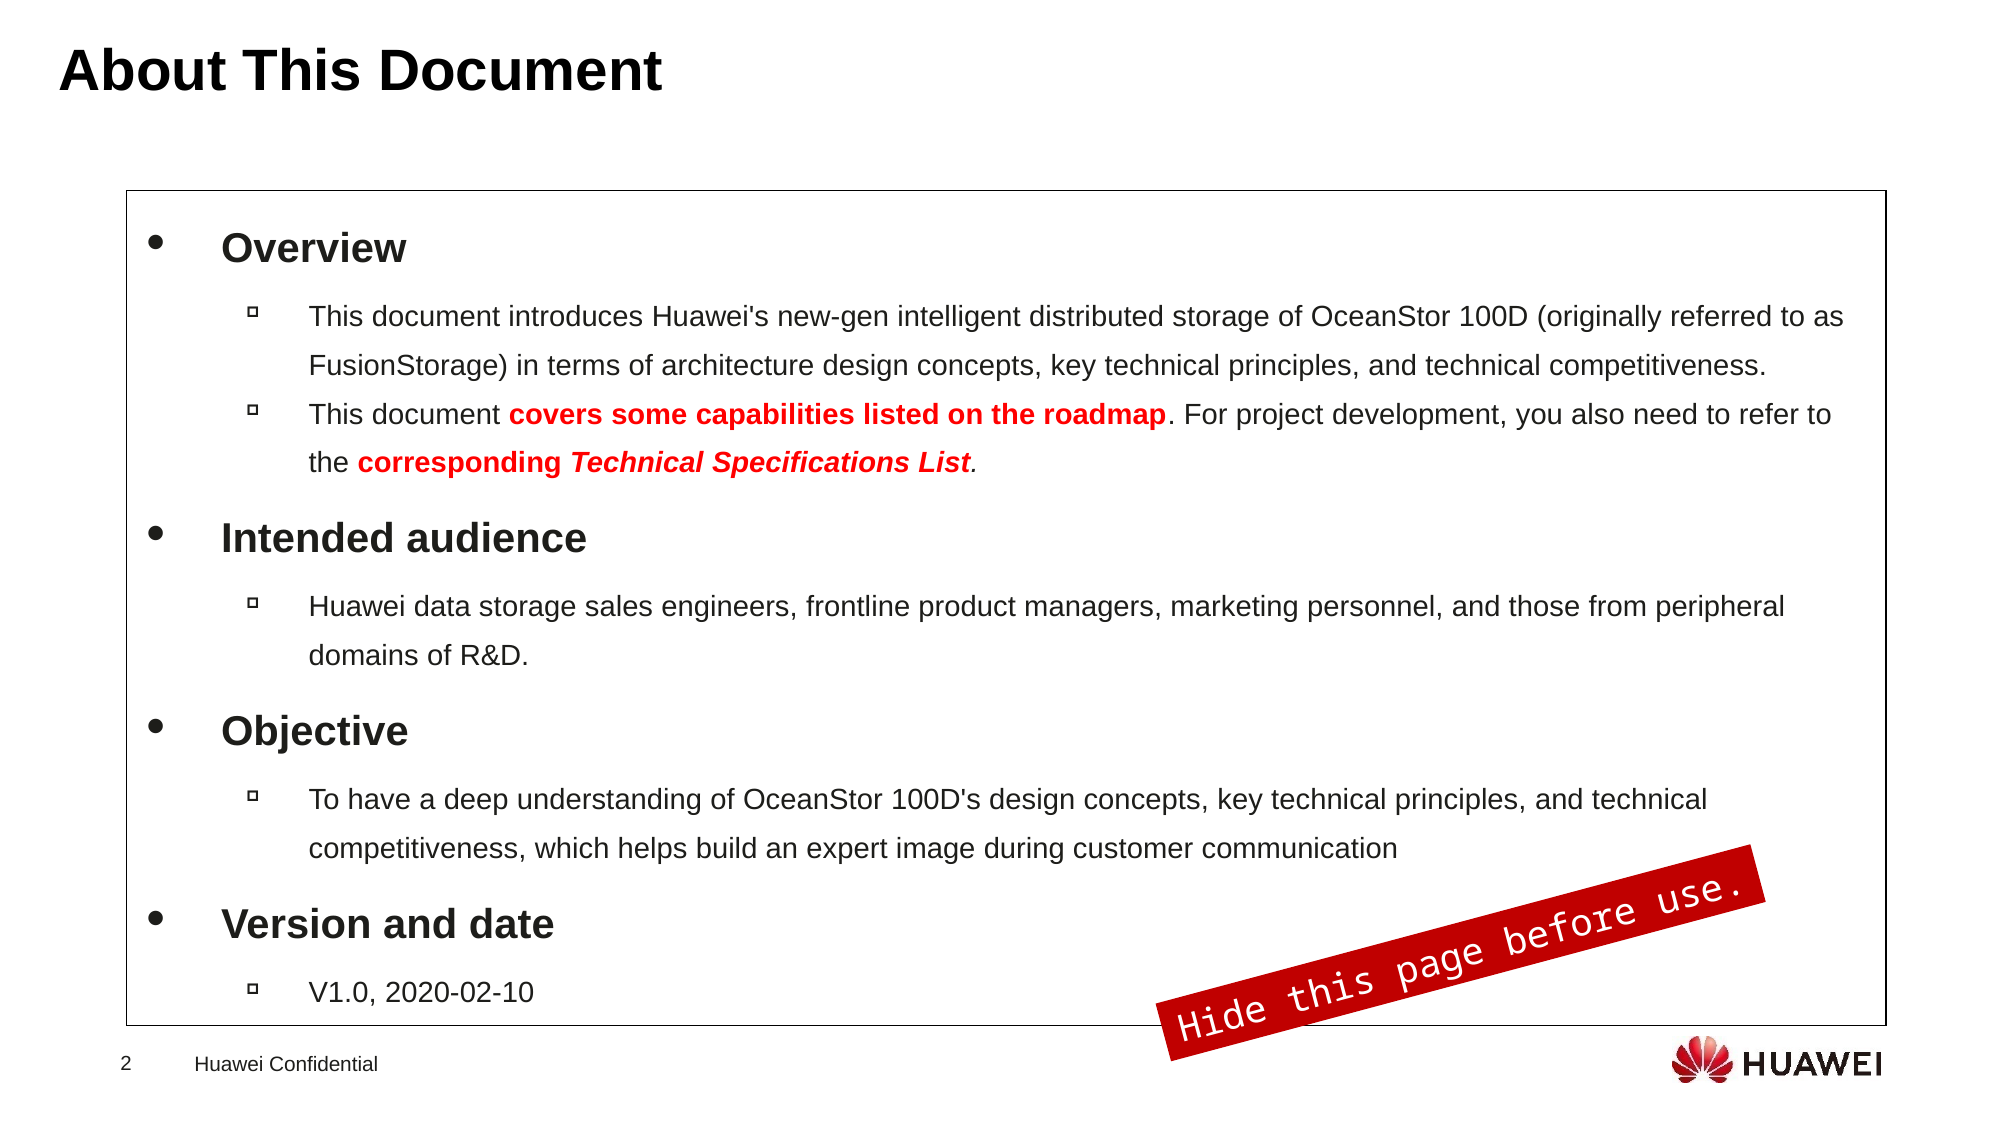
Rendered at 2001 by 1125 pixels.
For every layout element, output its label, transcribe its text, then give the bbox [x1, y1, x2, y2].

text_box Hide this page before use. [1155, 844, 1766, 1062]
text_box About This Document [58, 32, 1901, 112]
picture [1672, 1036, 1881, 1083]
text_box Overview This document introduces Huawei's new-gen intelligent distributed storage of OceanStor 100D (originally referred to as FusionStorage) in terms of architecture design concepts, key technical principles, and technical competitiveness. This document covers some capabilities listed on the roadmap. For project development, you also need to refer to the corresponding Technical Specifications List. Intended audience Huawei data storage sales engineers, frontline product managers, marketing personnel, and those from peripheral domains of R&D. Objective To have a deep understanding of OceanStor 100D's design concepts, key technical principles, and technical competitiveness, which helps build an expert image during customer communication Version and date V1.0, 2020-02-10 [126, 190, 1886, 1026]
